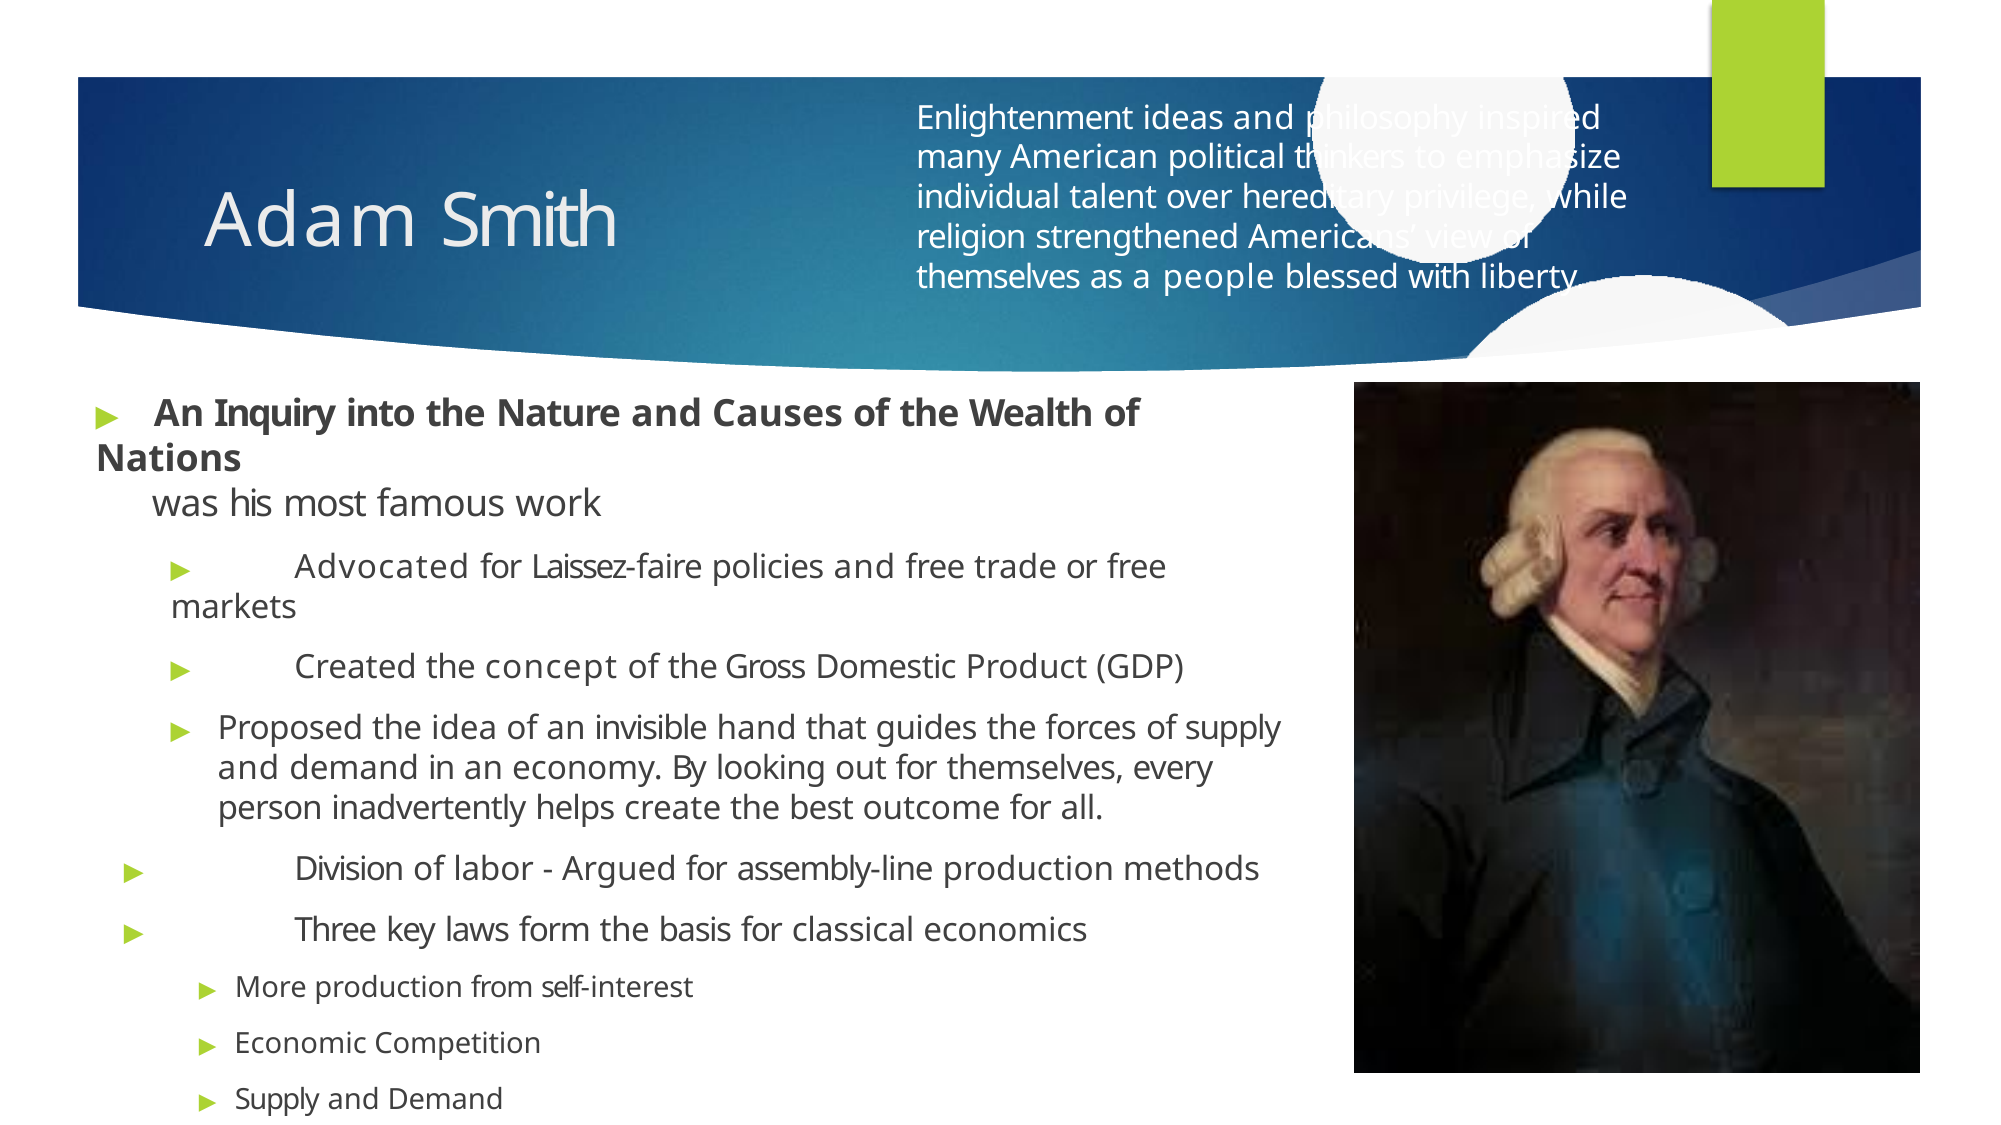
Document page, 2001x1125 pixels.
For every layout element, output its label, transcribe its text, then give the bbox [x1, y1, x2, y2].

title Adam Smith [202, 123, 807, 359]
picture [79, 0, 1920, 371]
picture [1354, 382, 1920, 1073]
text_box Enlightenment ideas and philosophy inspired many American political thinkers to emphasize individual talent over hereditary privilege, while religion strengthened Americans’ view of themselves as a people blessed with liberty. [914, 93, 1680, 296]
text_box ▶ An Inquiry into the Nature and Causes of the Wealth of Nations was his most famous work ▶ Advocated for Laissez-faire policies and free trade or free markets ▶ Created the concept of the Gross Domestic Product (GDP) ▶ Proposed the idea of an invisible hand that guides the forces of supply and demand in an economy. By looking out for themselves, every person inadvertently helps create the best outcome for all. ▶ Division of labor - Argued for assembly-line production methods ▶ Three key laws form the basis for classical economics ▶ More production from self-interest ▶ Economic Competition ▶ Supply and Demand [93, 387, 1296, 1116]
